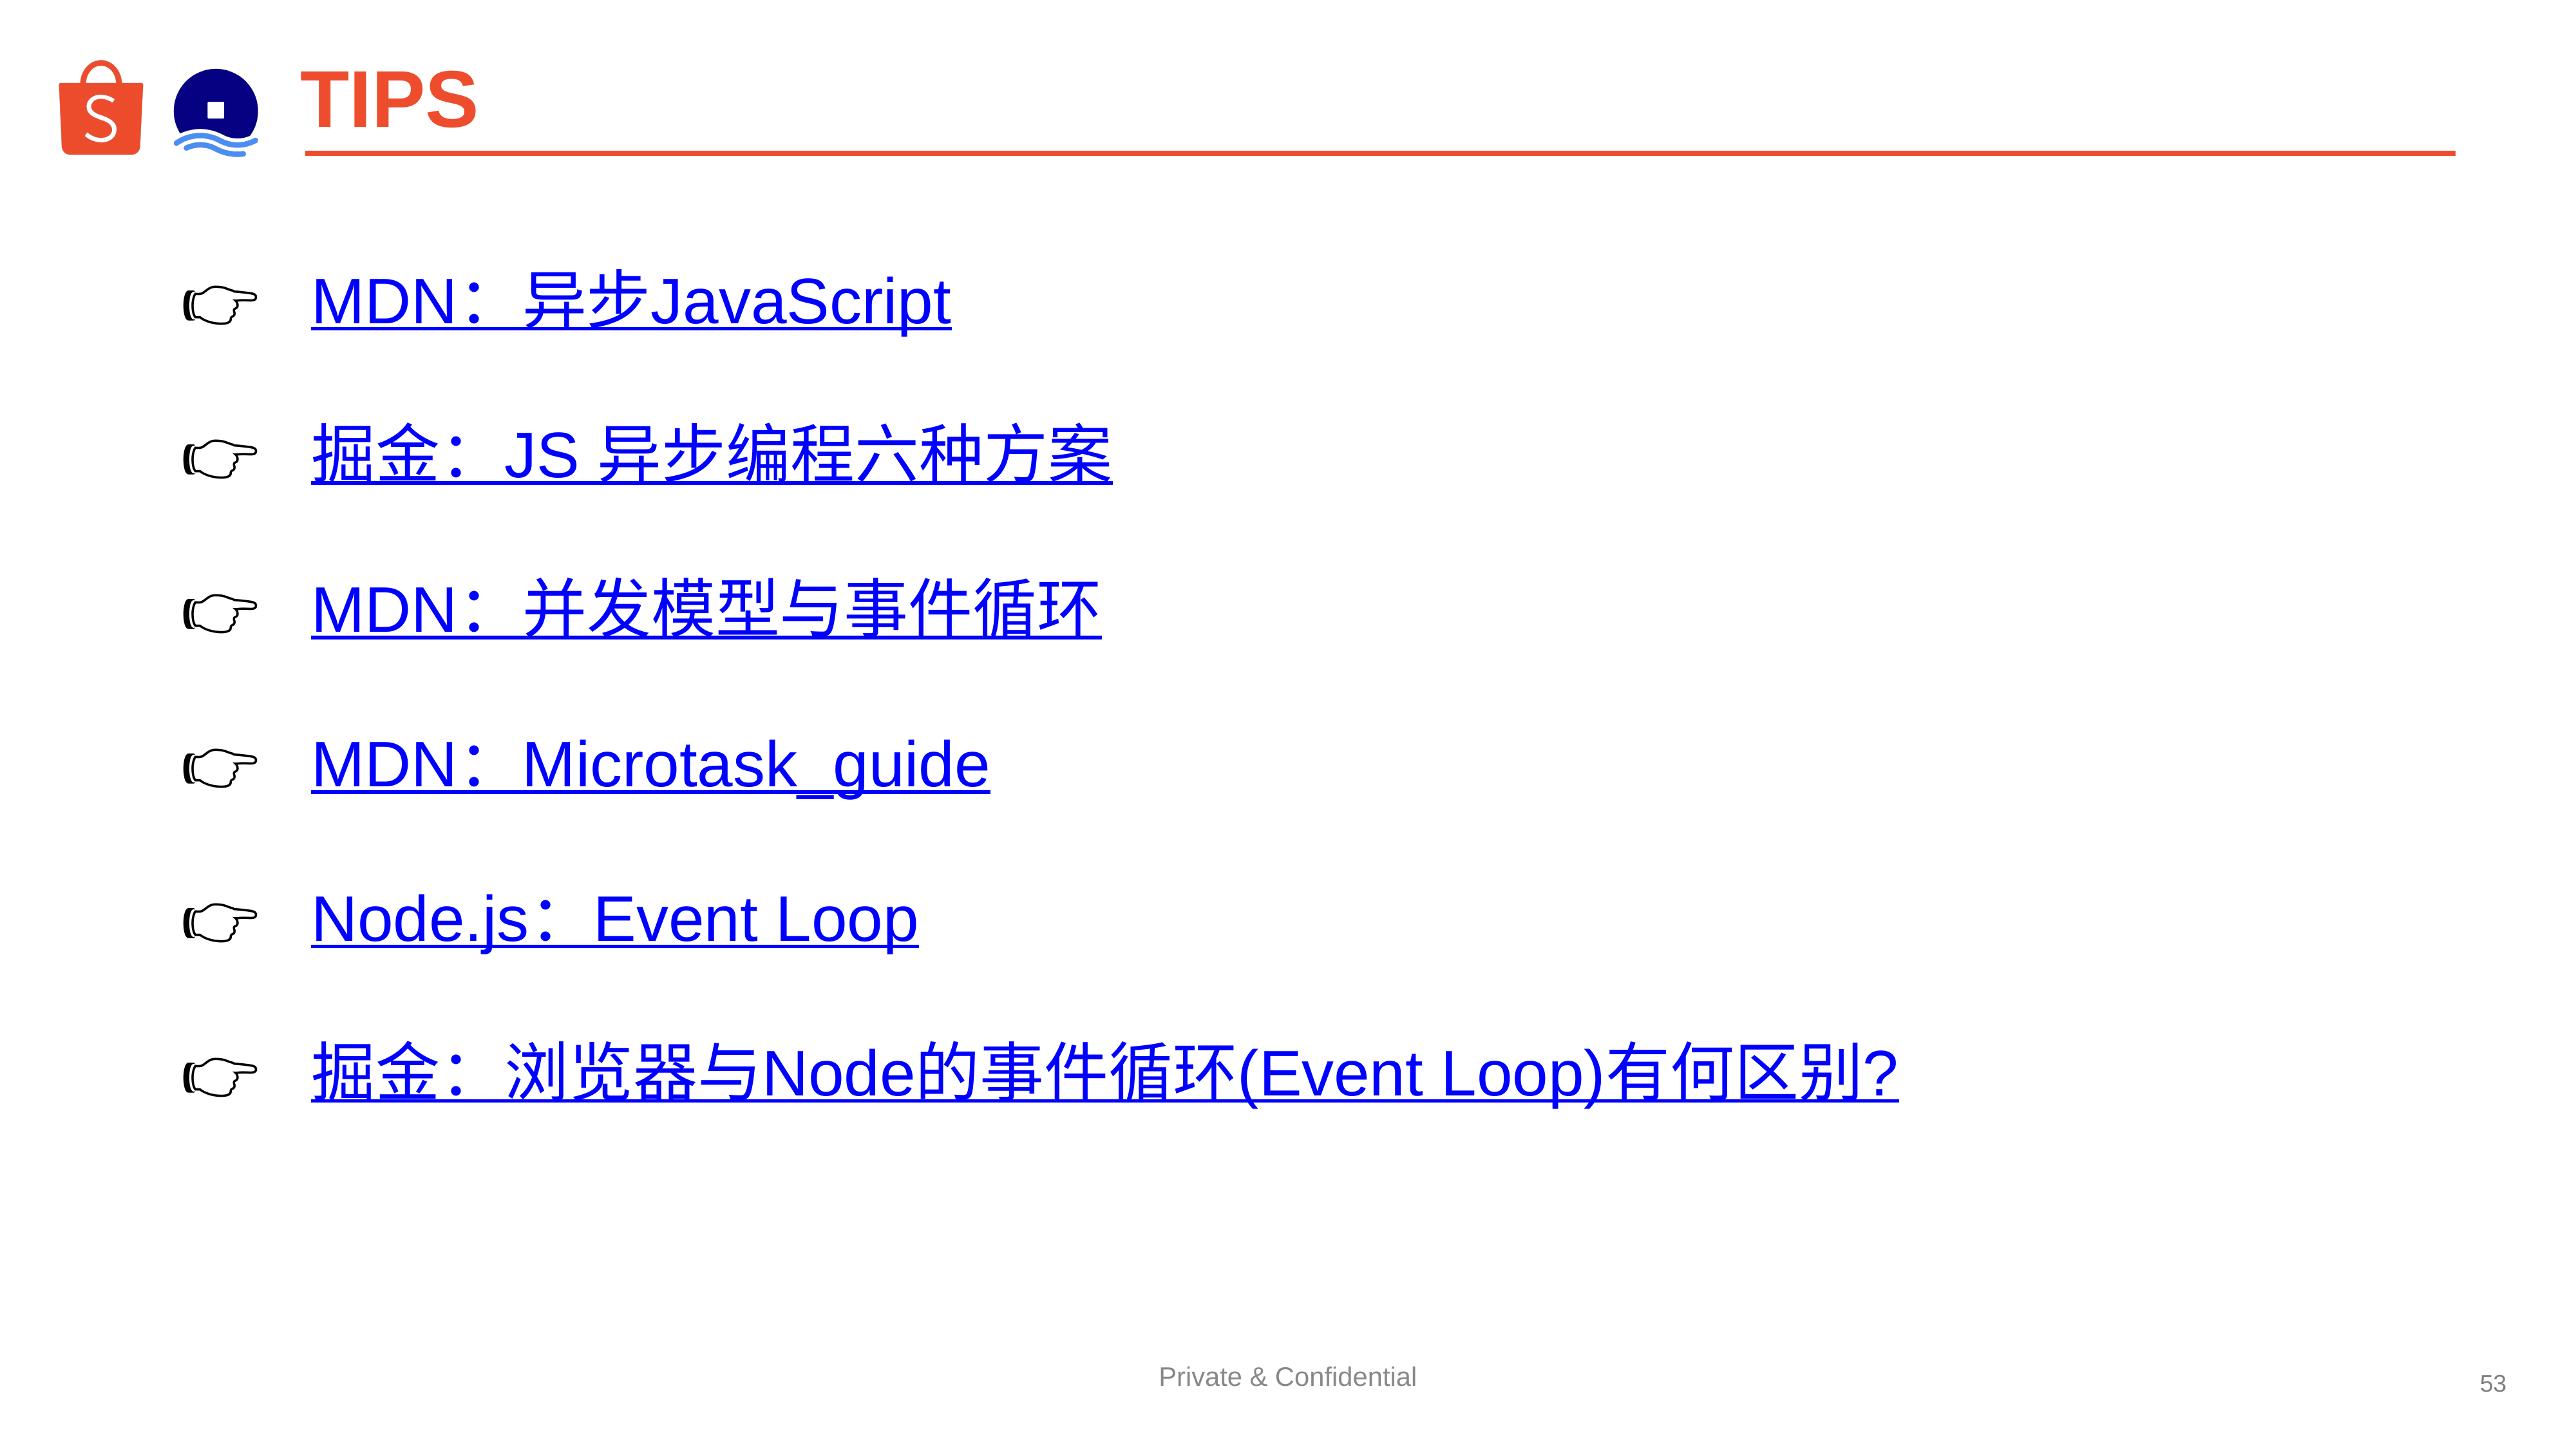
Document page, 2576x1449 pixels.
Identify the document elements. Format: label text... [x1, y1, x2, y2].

text_box 👉 MDN：异步JavaScript 👉 掘金：JS 异步编程六种方案 👉 MDN：并发模型与事件循环 👉 MDN：Microtask_guide 👉 Node.js：Event Loop 👉 掘金：浏览器与Node的事件循环(Event Loop)有何区别? [171, 249, 2347, 1119]
title TIPS [295, 17, 2206, 172]
picture [48, 52, 281, 161]
